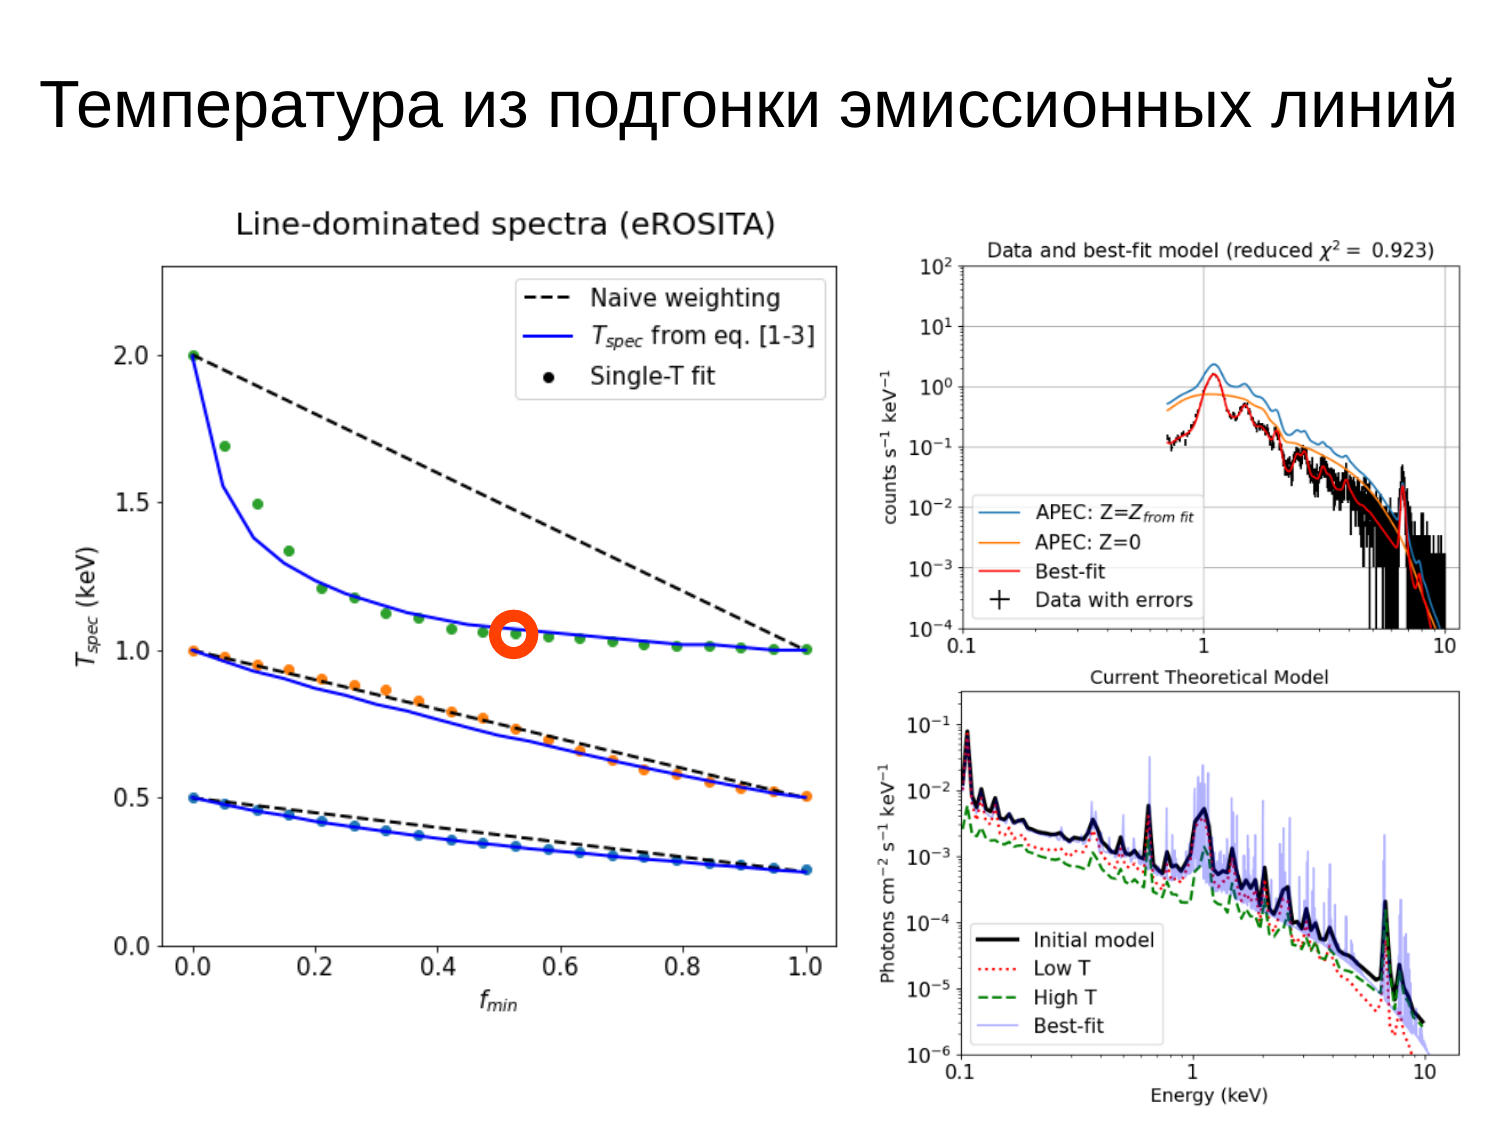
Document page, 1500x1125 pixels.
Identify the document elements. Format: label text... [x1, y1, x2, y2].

picture [42, 188, 1469, 1111]
title Температура из подгонки эмиссионных линий [0, 7, 1500, 195]
